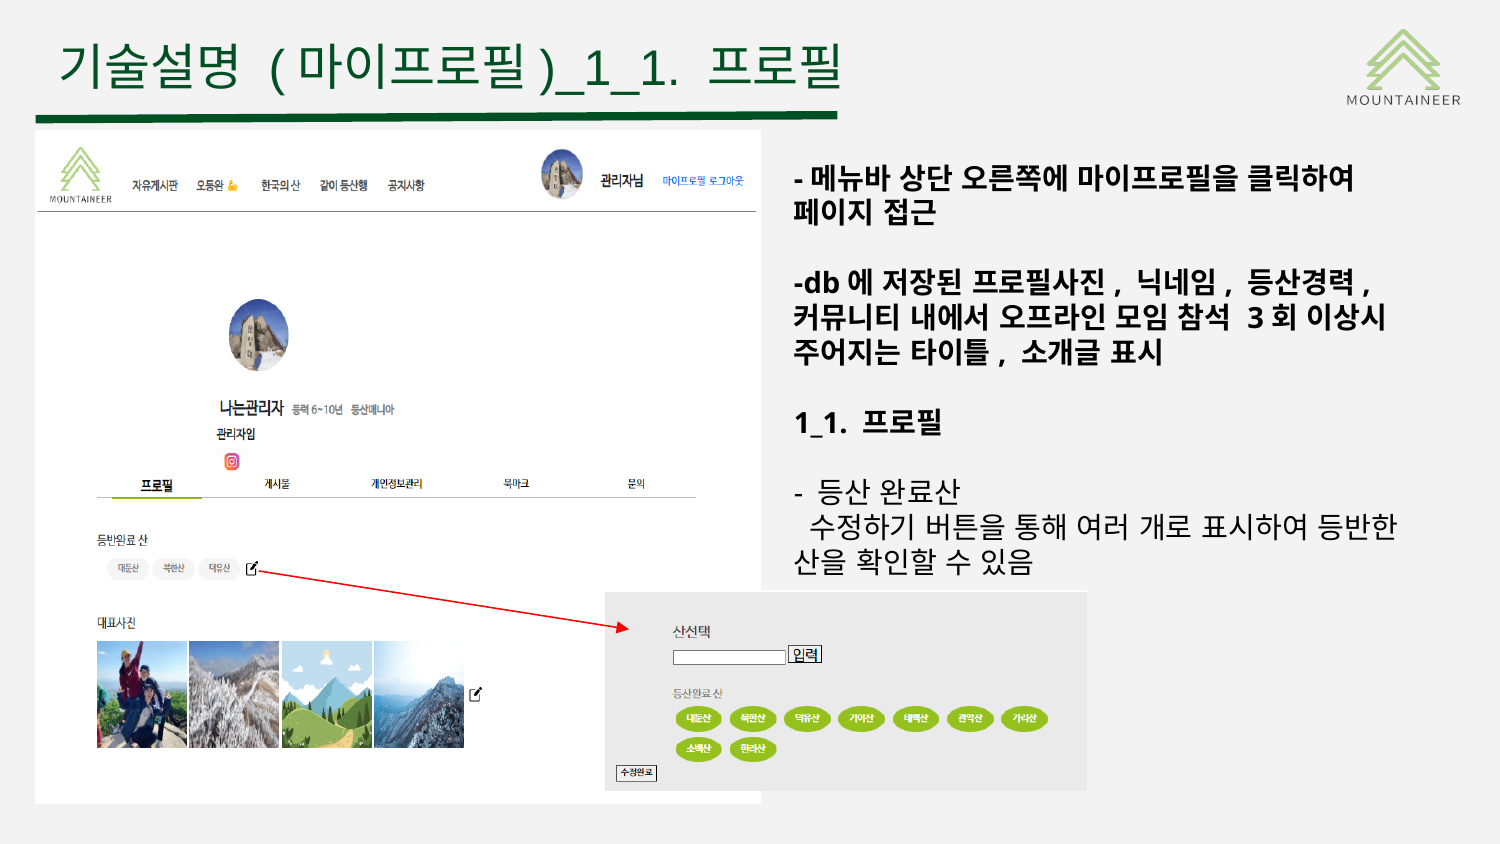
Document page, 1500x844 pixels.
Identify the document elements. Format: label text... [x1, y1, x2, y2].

picture [1337, 25, 1466, 106]
text_box -메뉴바 상단 오른쪽에 마이프로필을 클릭하여 페이지 접근 -db에 저장된 프로필사진, 닉네임, 등산경력, 커뮤니티 내에서 오프라인 모임 참석 3회 이상시 주어지는 타이틀, 소개글 표시 1_1. 프로필 - 등산 완료산 수정하기 버튼을 통해 여러 개로 표시하여 등반한 산을 확인할 수 있음 [778, 144, 1433, 804]
picture [35, 129, 1088, 804]
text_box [258, 570, 630, 630]
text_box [35, 114, 838, 120]
text_box 기술설명 (마이프로필)_1_1. 프로필 [47, 29, 888, 102]
